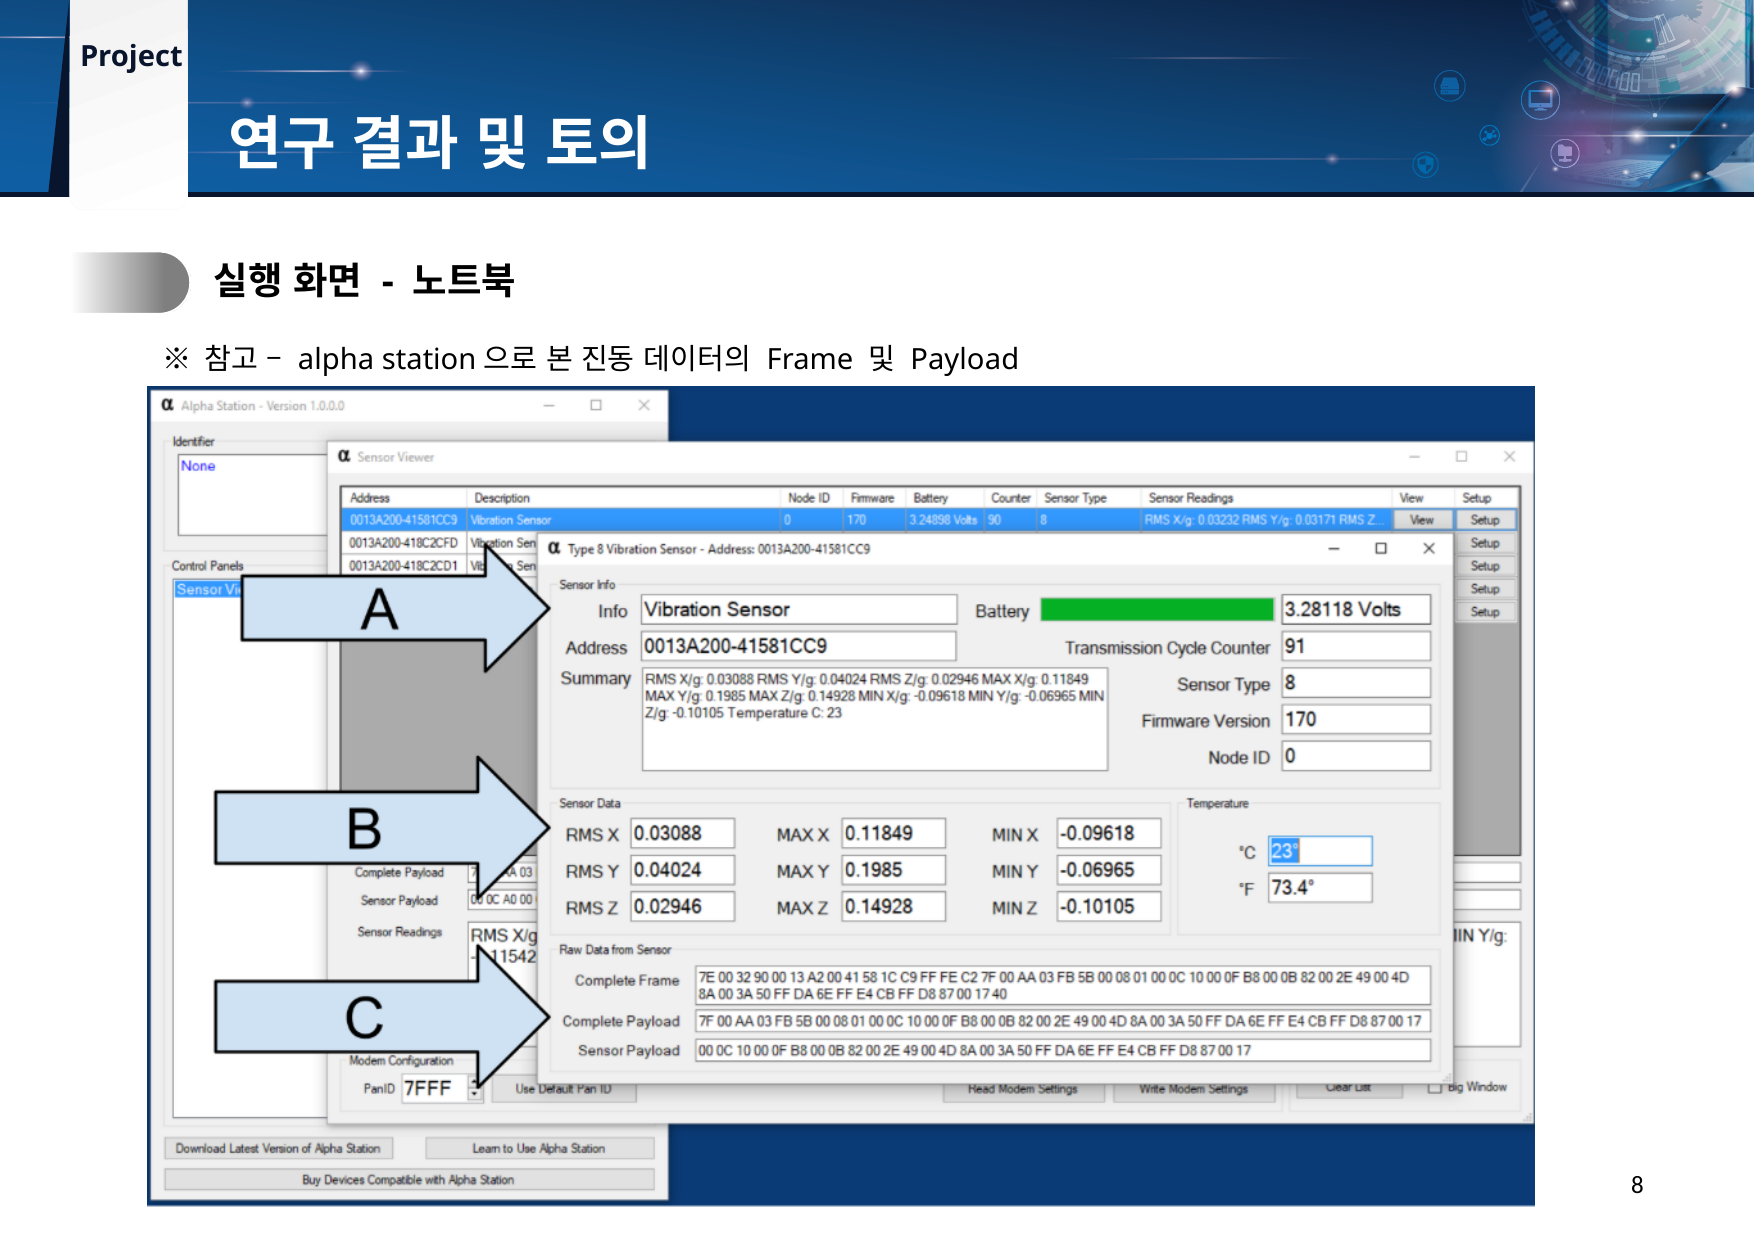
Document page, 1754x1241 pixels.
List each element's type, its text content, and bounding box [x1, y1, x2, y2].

text_box 8 [1616, 1160, 1752, 1206]
picture [147, 386, 1535, 1207]
text_box ※ 참고 – alpha station으로 본 진동 데이터의 Frame 및 Payload [147, 322, 1095, 383]
text_box 연구 결과 및 토의 [213, 98, 1522, 184]
picture [188, 0, 1754, 192]
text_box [70, 251, 893, 314]
picture [0, 0, 69, 192]
